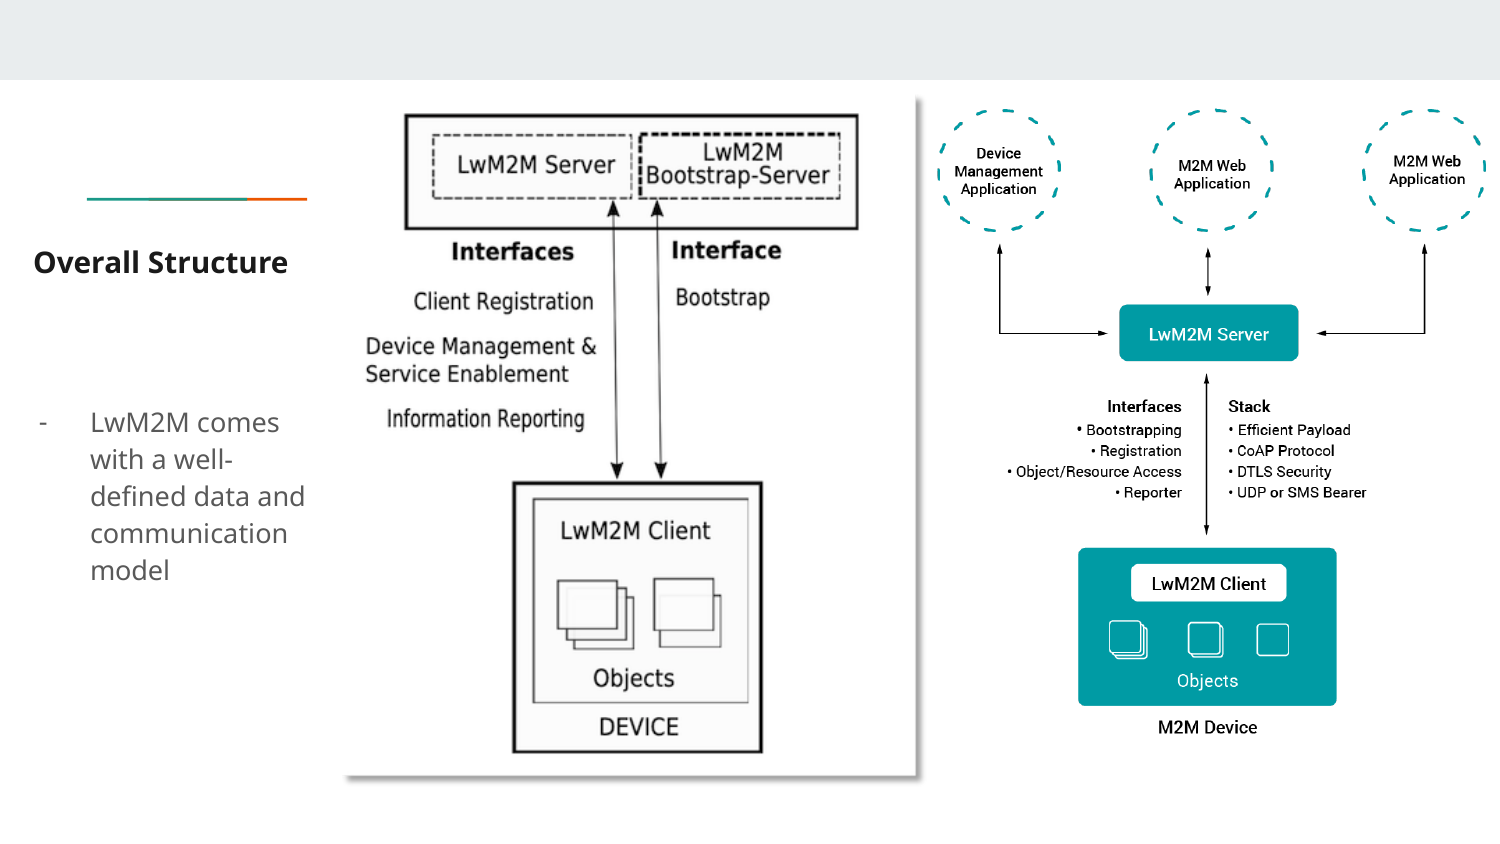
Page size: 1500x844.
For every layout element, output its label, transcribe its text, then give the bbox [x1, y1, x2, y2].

picture [342, 93, 928, 787]
title Overall Structure [18, 229, 337, 317]
list LwM2M comes with a well-defined data and communication model [0, 385, 333, 757]
picture [933, 102, 1491, 744]
